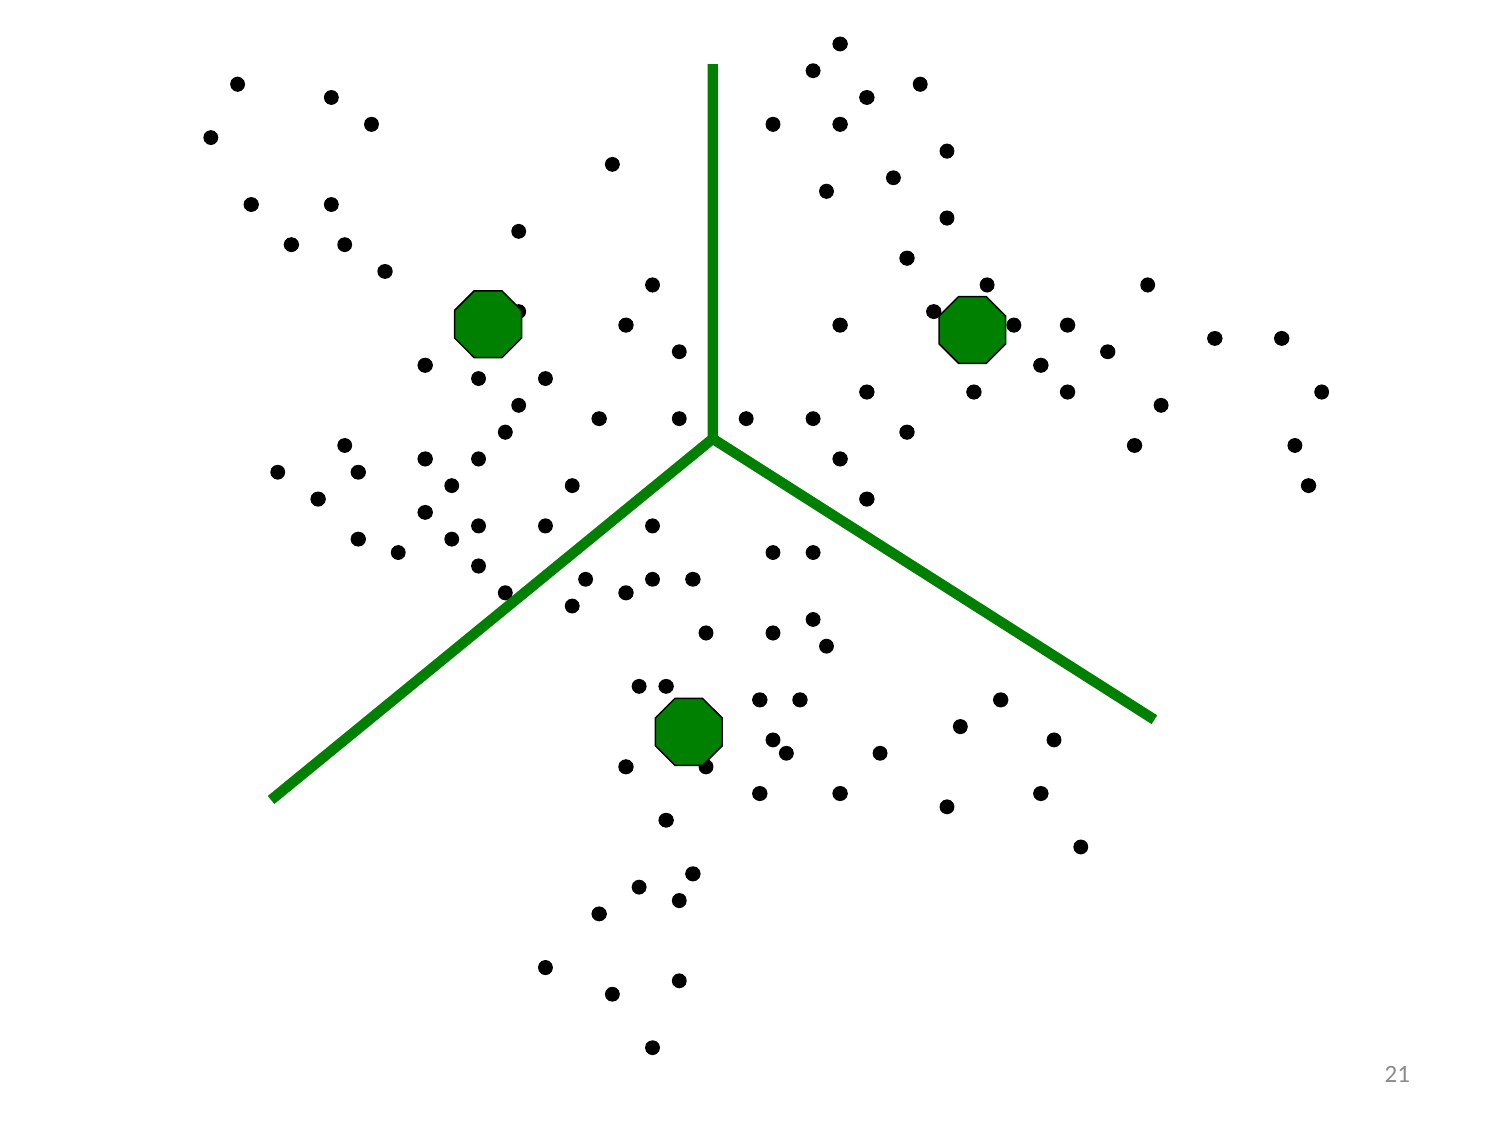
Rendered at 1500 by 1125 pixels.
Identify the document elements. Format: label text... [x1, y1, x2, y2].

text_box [203, 36, 1329, 1055]
slide_number 21 [1074, 1042, 1425, 1103]
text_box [270, 63, 1155, 801]
